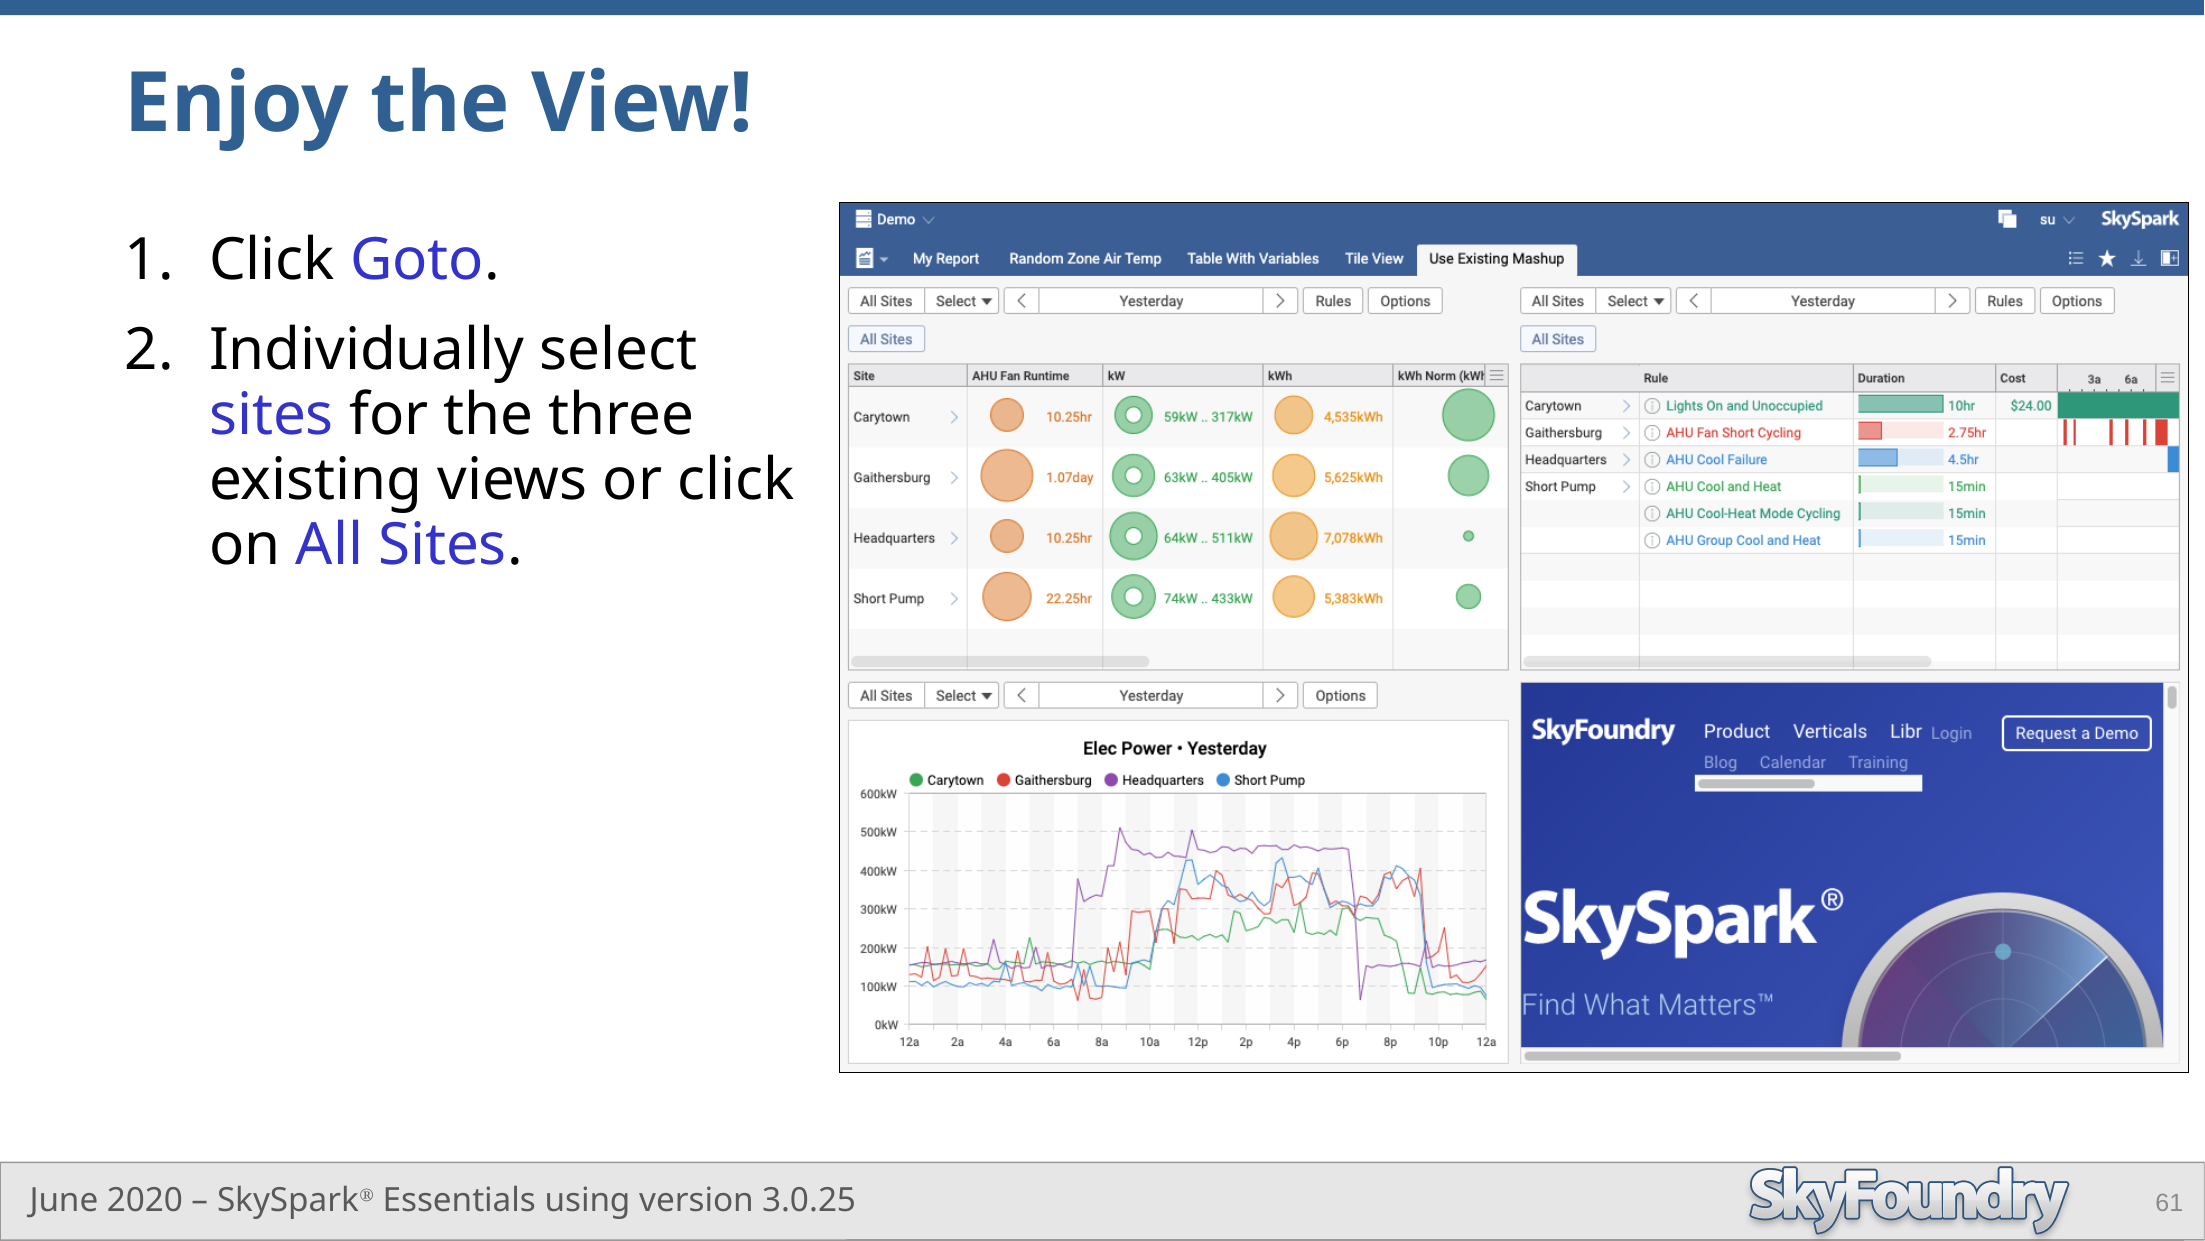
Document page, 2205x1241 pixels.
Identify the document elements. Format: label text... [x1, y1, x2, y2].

slide_number 61 [1702, 1170, 2199, 1236]
picture [1739, 1145, 2076, 1170]
picture [839, 202, 2190, 1074]
text_box [312, 1124, 613, 1200]
picture [1739, 1236, 2076, 1241]
list Click Goto. Individually select sites for the three existing views or click on All Sites. [110, 220, 840, 1109]
title Enjoy the View! [110, 49, 2094, 158]
